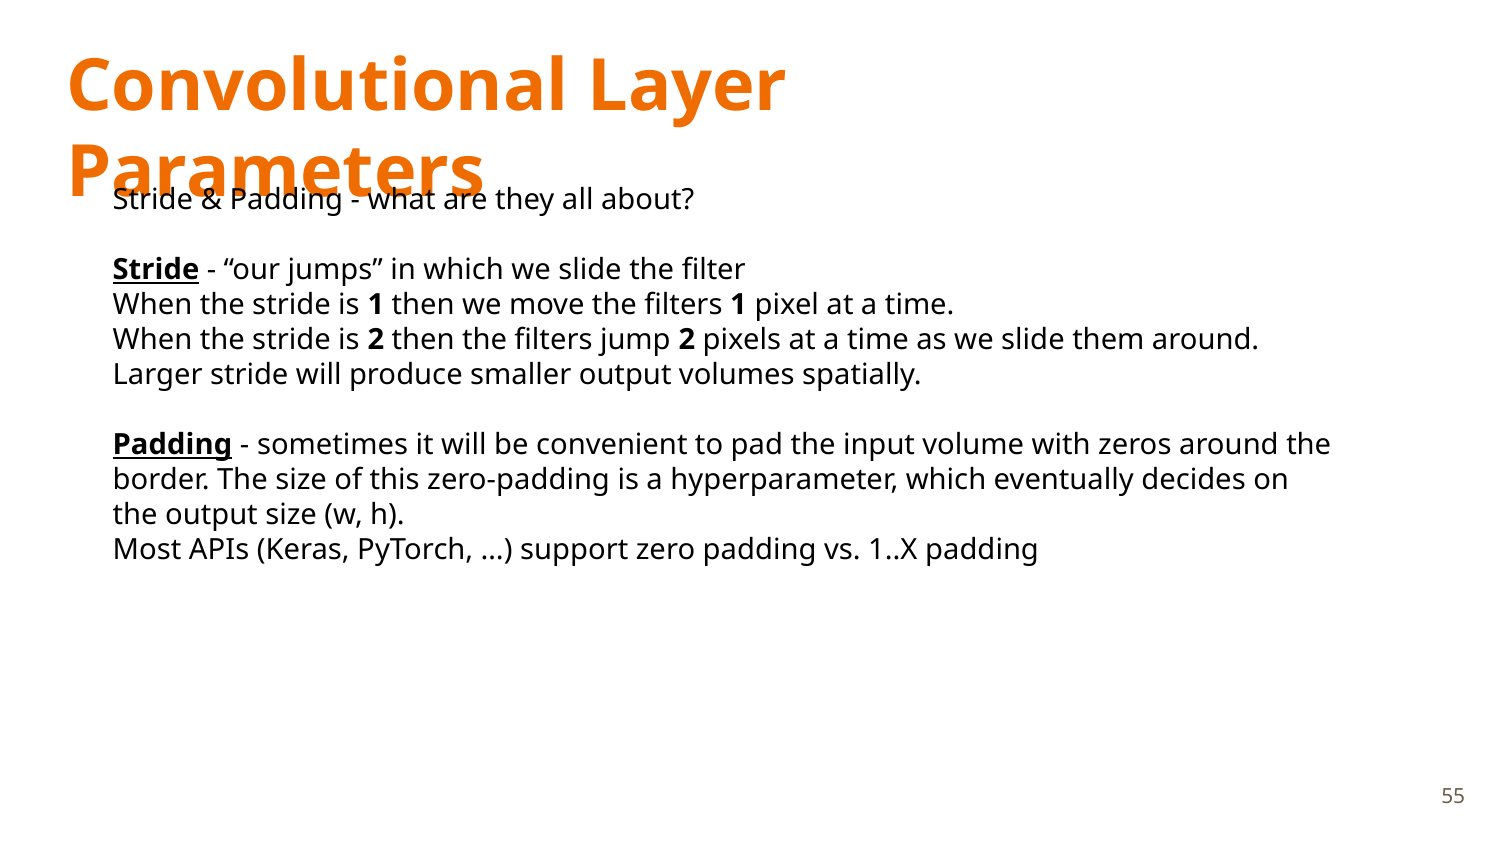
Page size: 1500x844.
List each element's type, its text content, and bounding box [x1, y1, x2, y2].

slide_number 55 [1389, 764, 1480, 830]
title Convolutional Layer Parameters [51, 23, 1057, 227]
text_box Stride & Padding - what are they all about? Stride - “our jumps” in which we slide the filter When the stride is 1 then we move the filters 1 pixel at a time. When the stride is 2 then the filters jump 2 pixels at a time as we slide them around. Larger stride will produce smaller output volumes spatially. Padding - sometimes it will be convenient to pad the input volume with zeros around the border. The size of this zero-padding is a hyperparameter, which eventually decides on the output size (w, h). Most APIs (Keras, PyTorch, …) support zero padding vs. 1..X padding [97, 165, 1350, 580]
